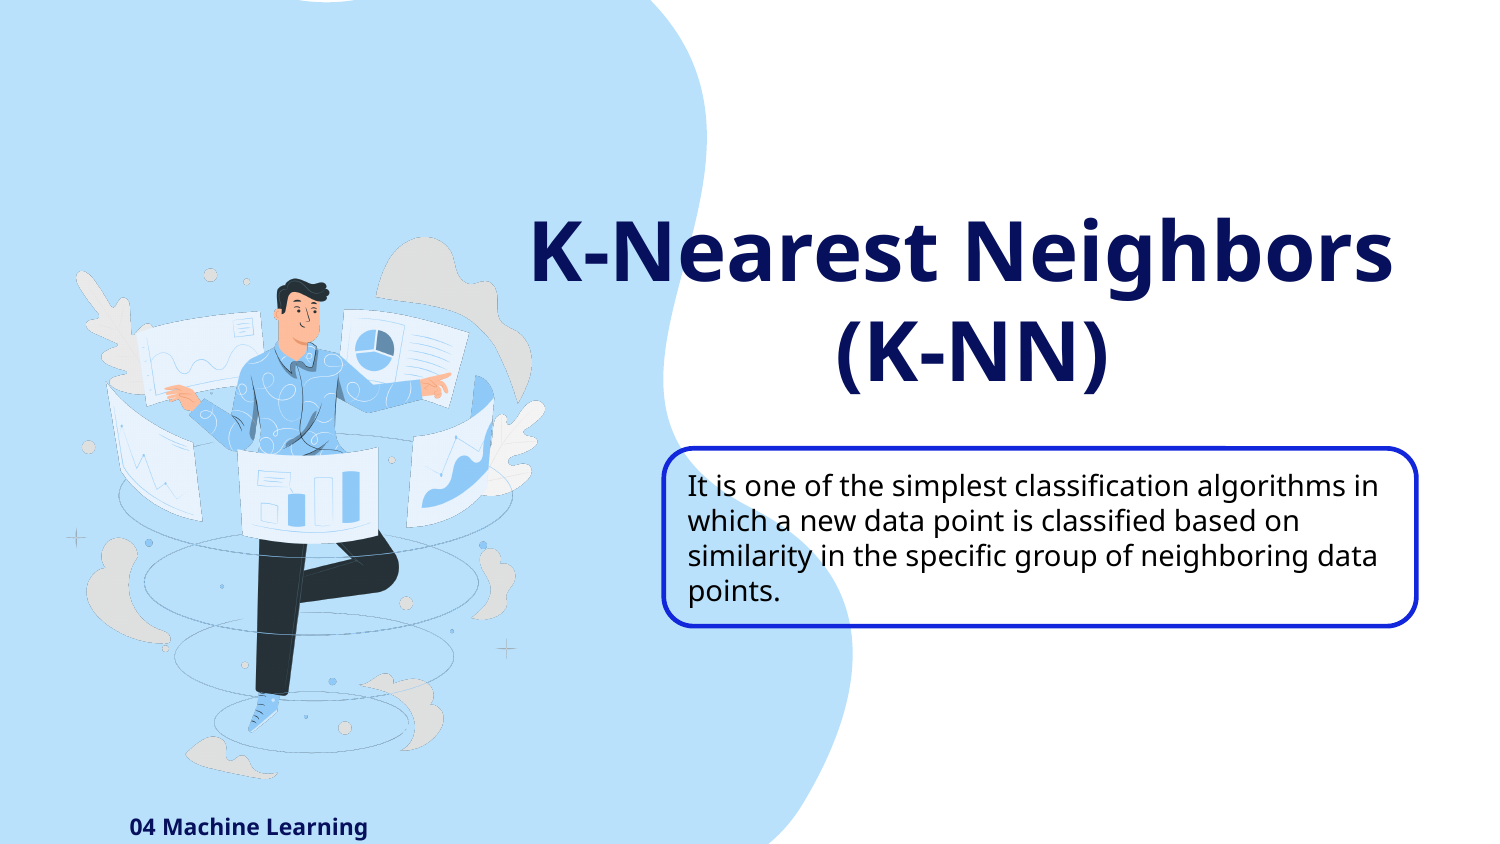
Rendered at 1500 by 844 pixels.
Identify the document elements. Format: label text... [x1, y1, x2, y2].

title 04 Machine Learning [114, 797, 800, 844]
text_box It is one of the simplest classification algorithms in which a new data point is classified based on similarity in the specific group of neighboring data points. [663, 448, 1417, 627]
picture [24, 218, 603, 797]
title K-Nearest Neighbors (K-NN) [297, 183, 1500, 277]
